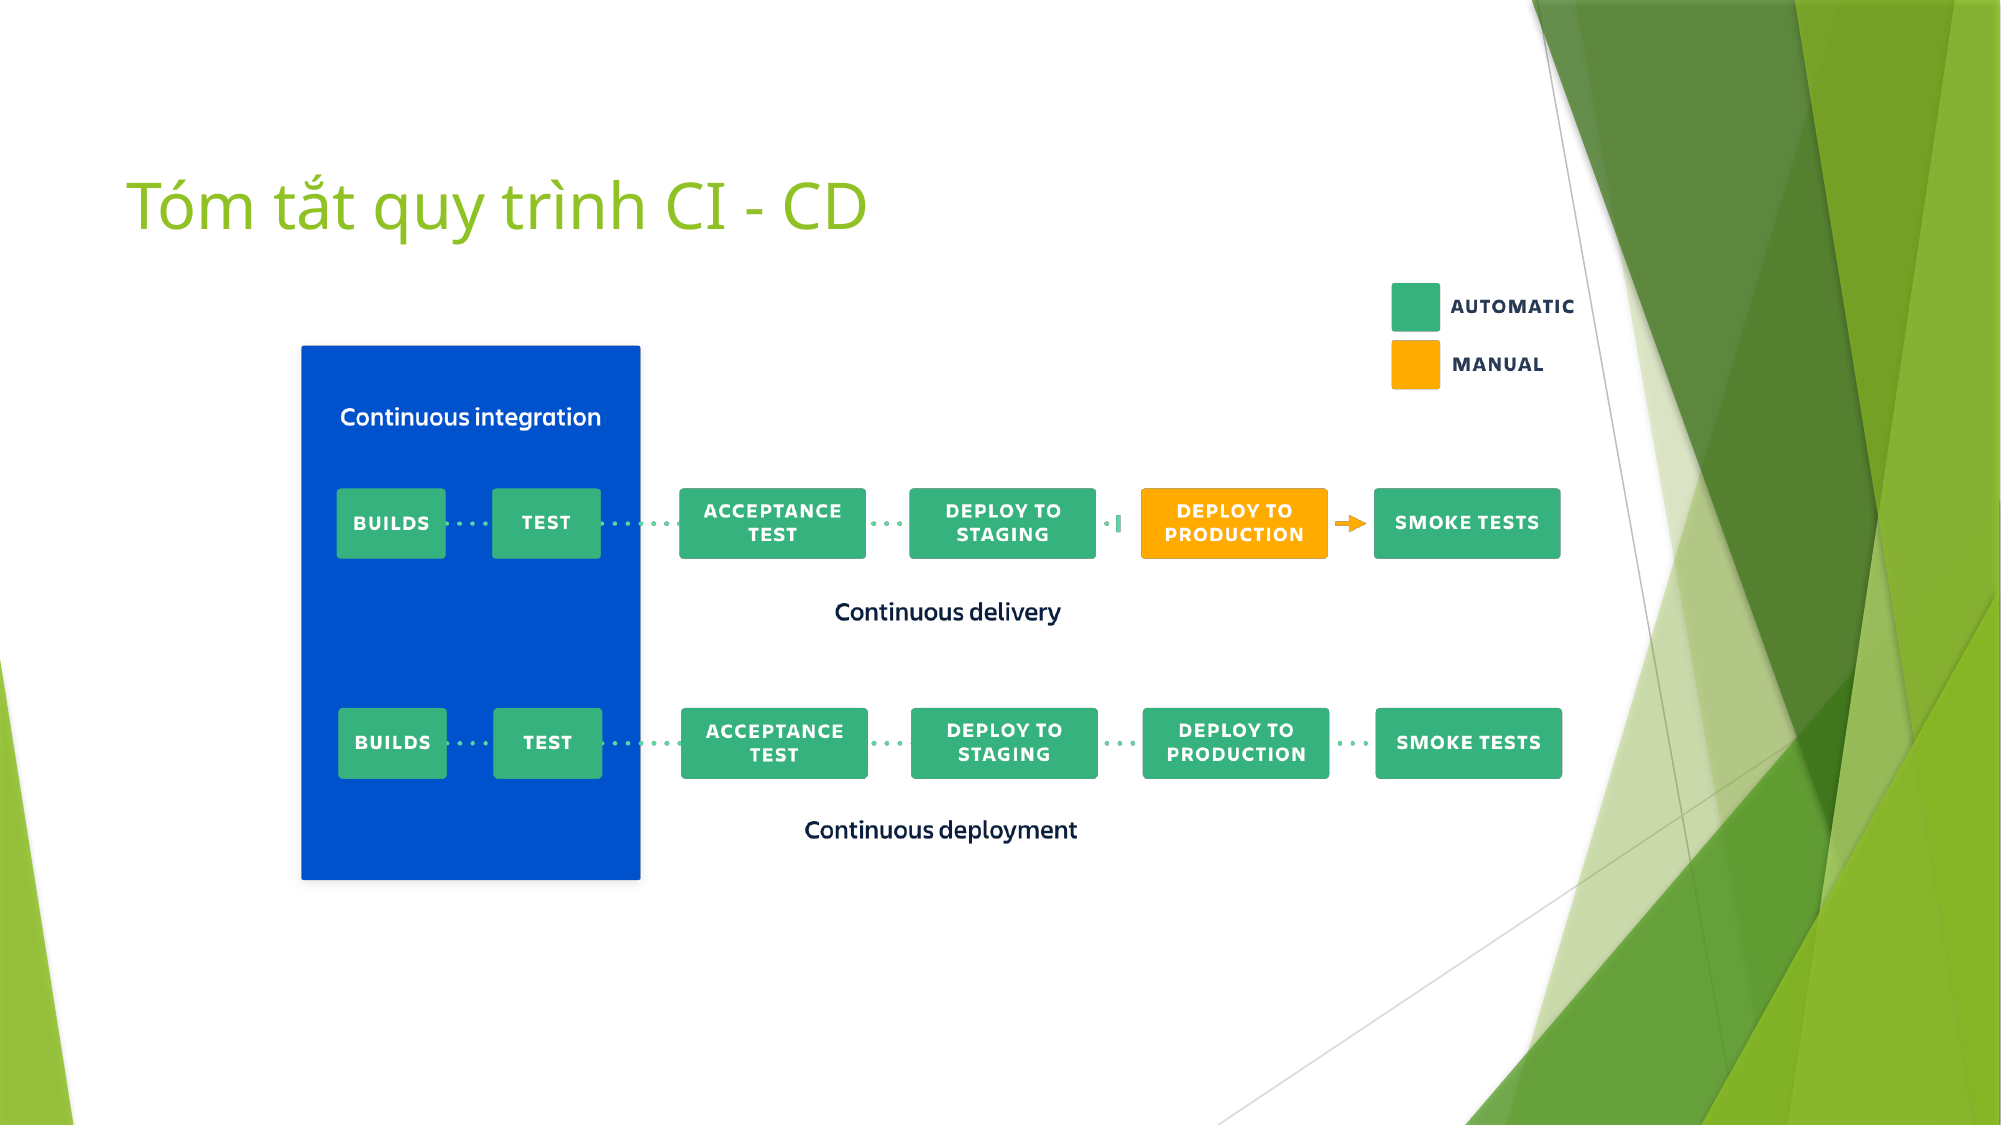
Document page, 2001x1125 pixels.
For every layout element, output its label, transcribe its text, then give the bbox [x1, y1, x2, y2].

title Tóm tắt quy trình CI - CD [111, 99, 1000, 317]
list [249, 214, 1631, 992]
